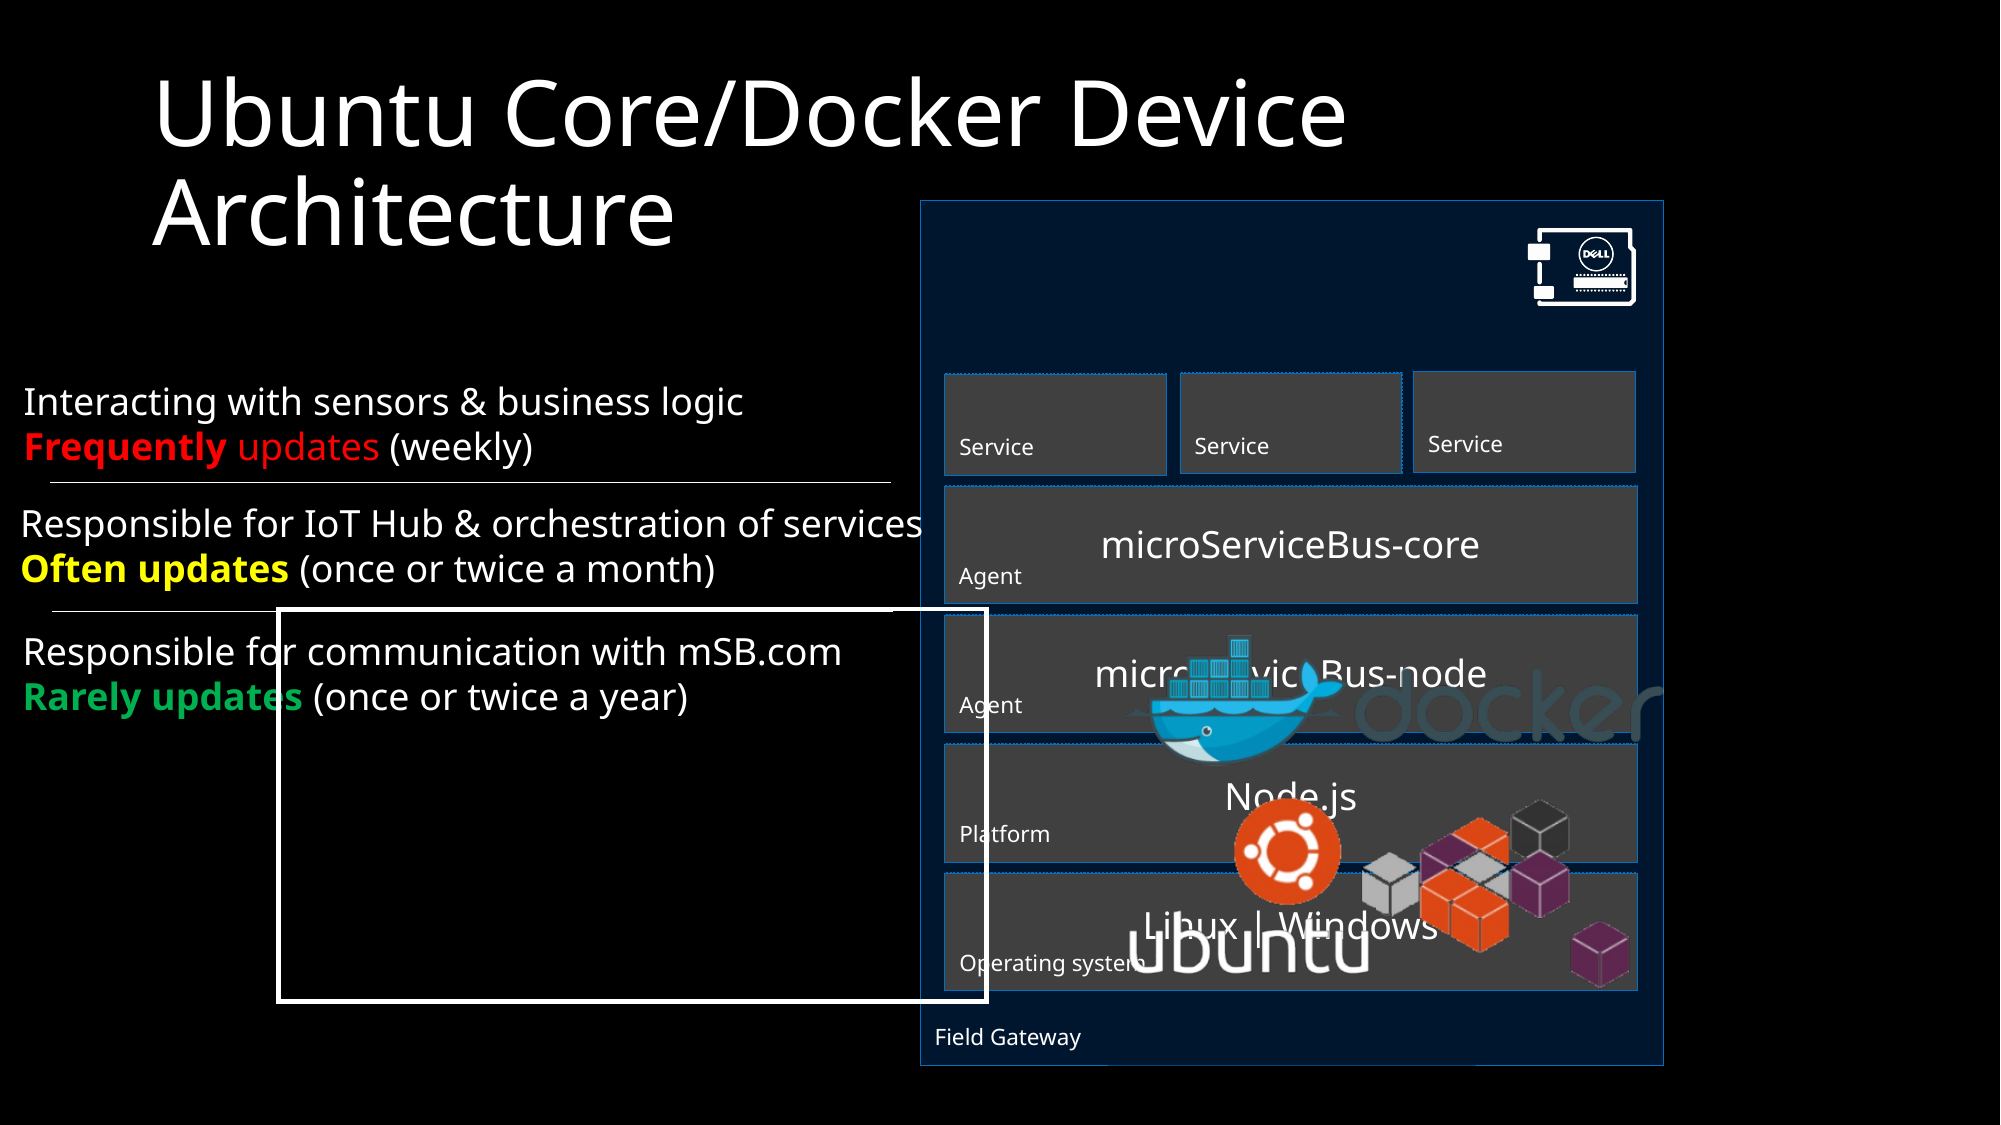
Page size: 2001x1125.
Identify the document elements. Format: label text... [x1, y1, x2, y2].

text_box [919, 199, 1664, 1066]
title Ubuntu Core/Docker Device Architecture [137, 59, 1863, 278]
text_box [1105, 607, 1698, 994]
text_box [278, 608, 919, 1002]
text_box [50, 370, 893, 727]
